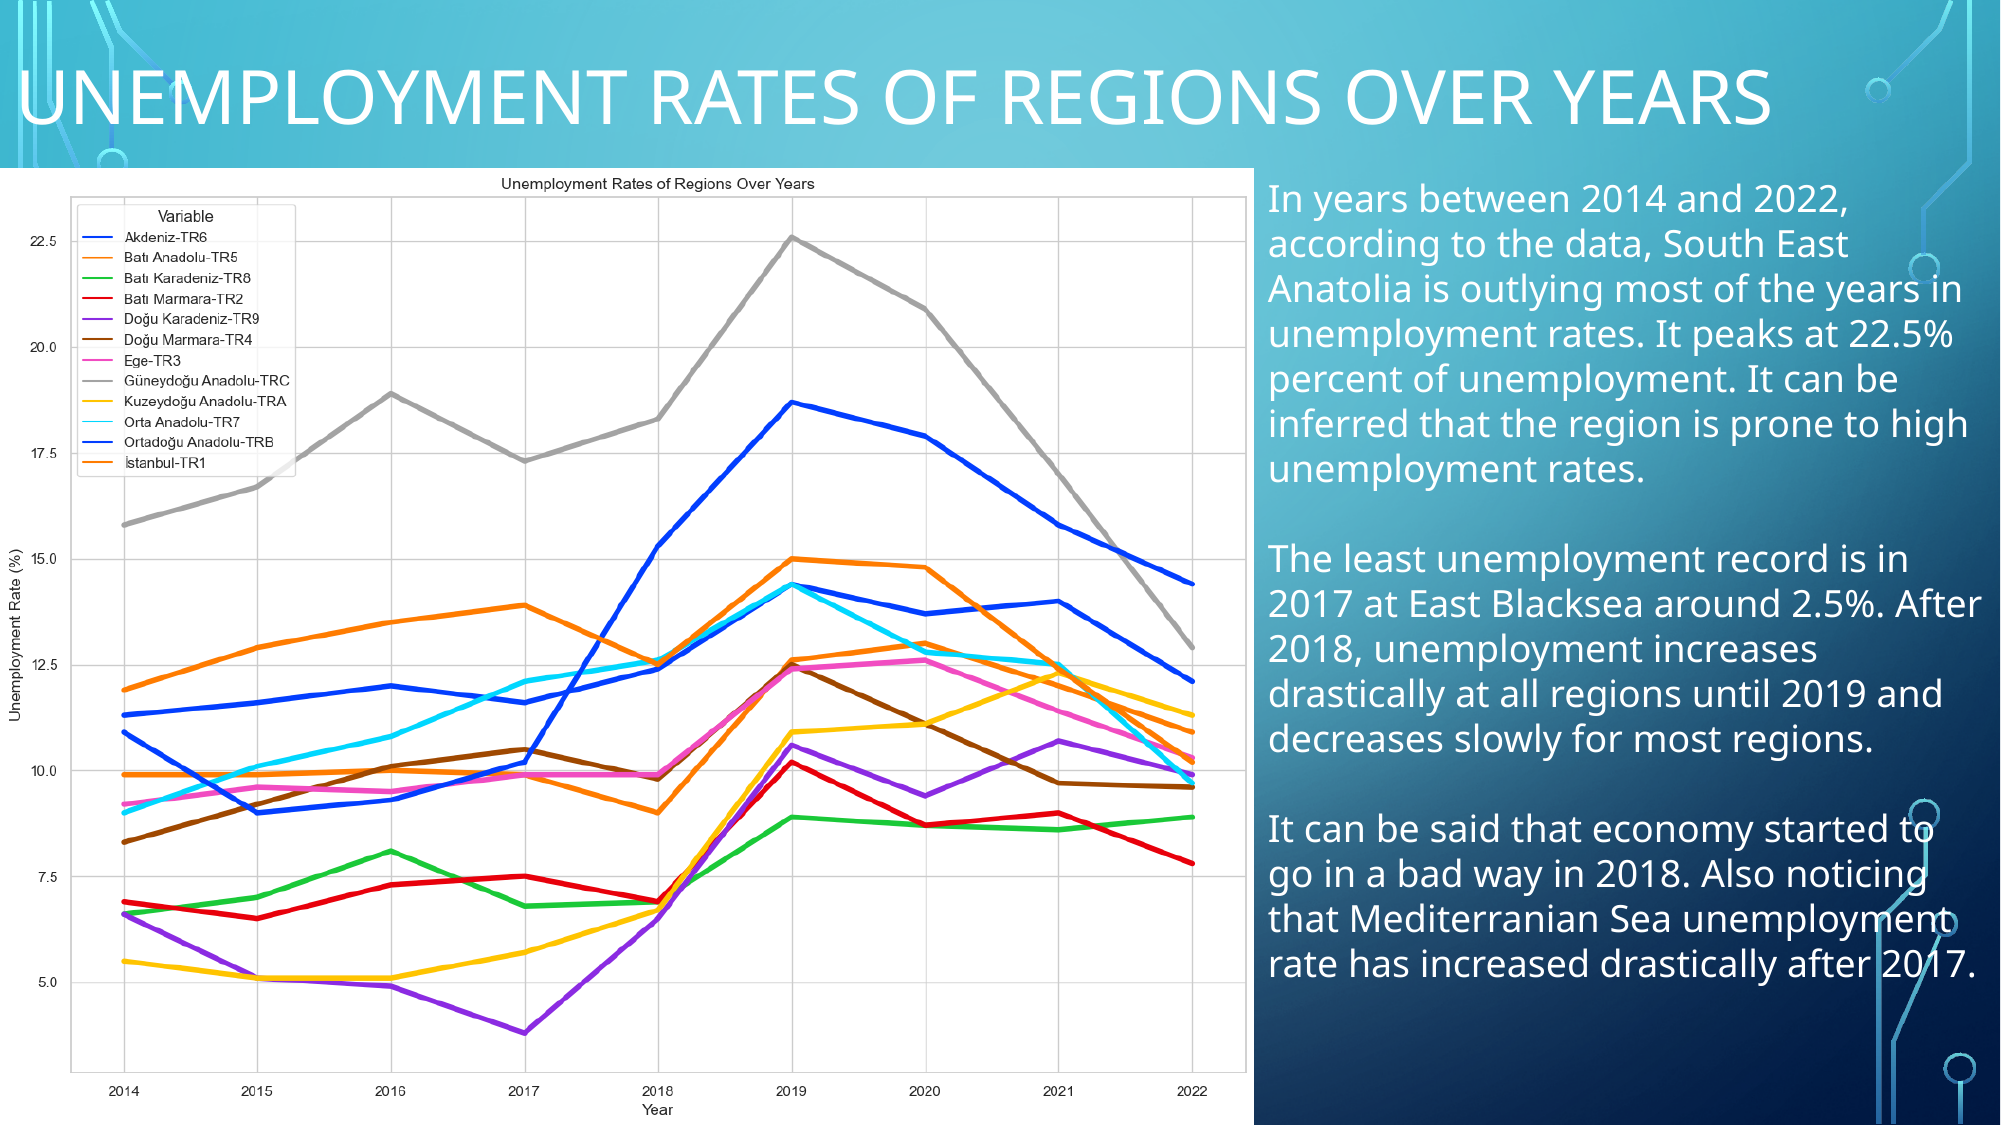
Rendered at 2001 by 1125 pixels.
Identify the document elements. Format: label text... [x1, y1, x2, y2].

text_box In years between 2014 and 2022, according to the data, South East Anatolia is outlying most of the years in unemployment rates. It peaks at 22.5% percent of unemployment. It can be inferred that the region is prone to high unemployment rates. The least unemployment record is in 2017 at East Blacksea around 2.5%. After 2018, unemployment increases drastically at all regions until 2019 and decreases slowly for most regions. It can be said that economy started to go in a bad way in 2018. Also noticing that Mediterranian Sea unemployment rate has increased drastically after 2017. [1254, 168, 2000, 993]
title Unemployment Rates of Regıons Over Years [0, 0, 1813, 168]
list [0, 167, 1254, 1125]
